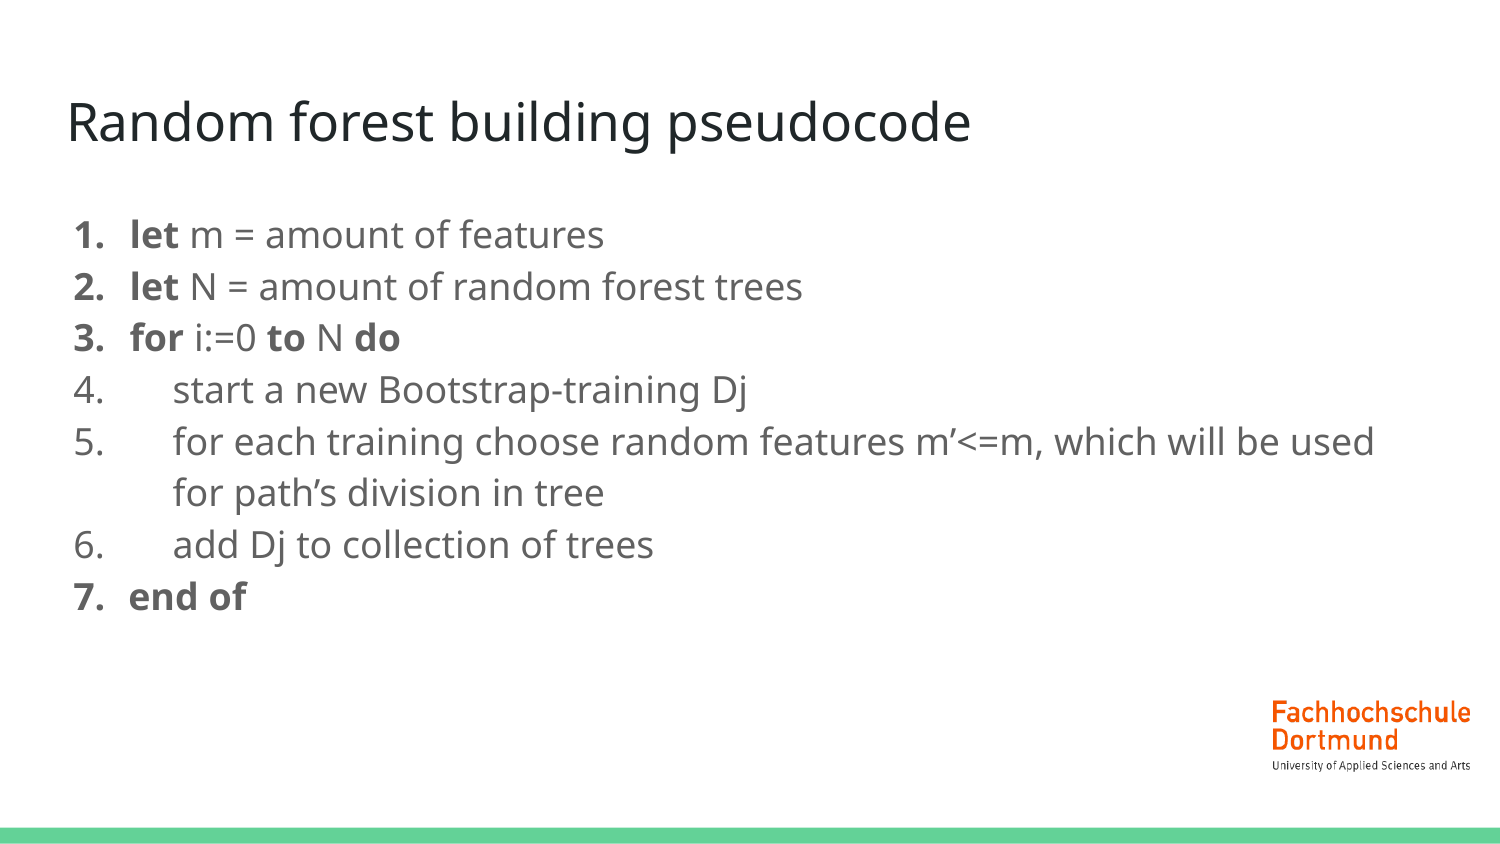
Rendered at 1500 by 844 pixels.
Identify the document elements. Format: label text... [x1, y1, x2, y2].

picture [1273, 700, 1471, 772]
title Random forest building pseudocode [51, 72, 1449, 167]
list let m = amount of features let N = amount of random forest trees for i:=0 to N do start a new Bootstrap-training Dj for each training choose random features m’<=m, which will be used for path’s division in tree add Dj to collection of trees end of [39, 189, 1438, 750]
